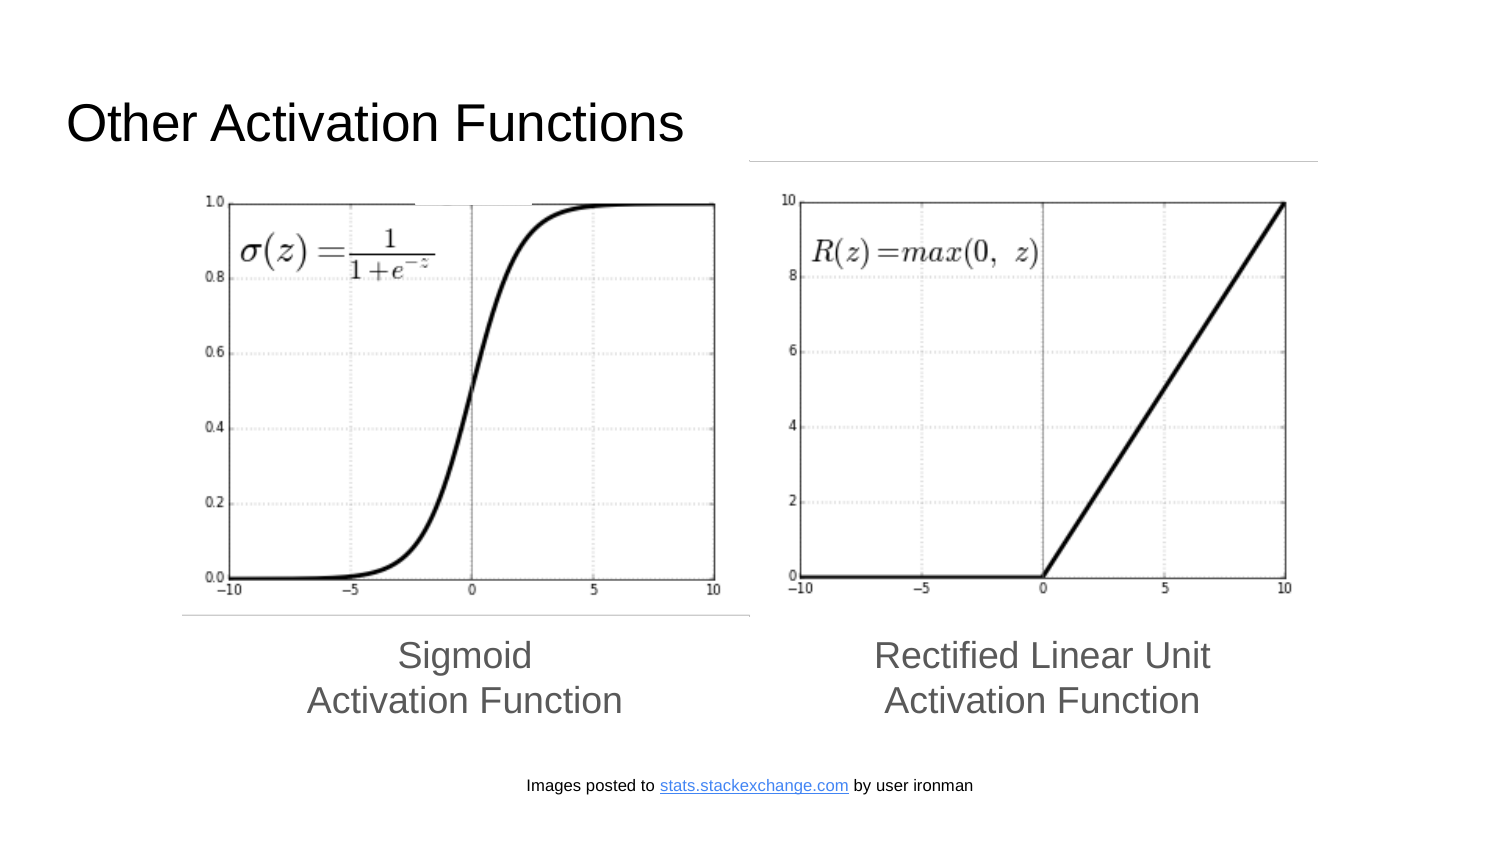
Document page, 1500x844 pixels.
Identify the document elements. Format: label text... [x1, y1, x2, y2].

title Other Activation Functions [51, 72, 1449, 167]
text_box Sigmoid Activation Function [255, 624, 675, 737]
text_box Rectified Linear Unit Activation Function [833, 624, 1252, 737]
picture [182, 159, 1318, 617]
text_box Images posted to stats.stackexchange.com by user ironman [364, 765, 1136, 806]
